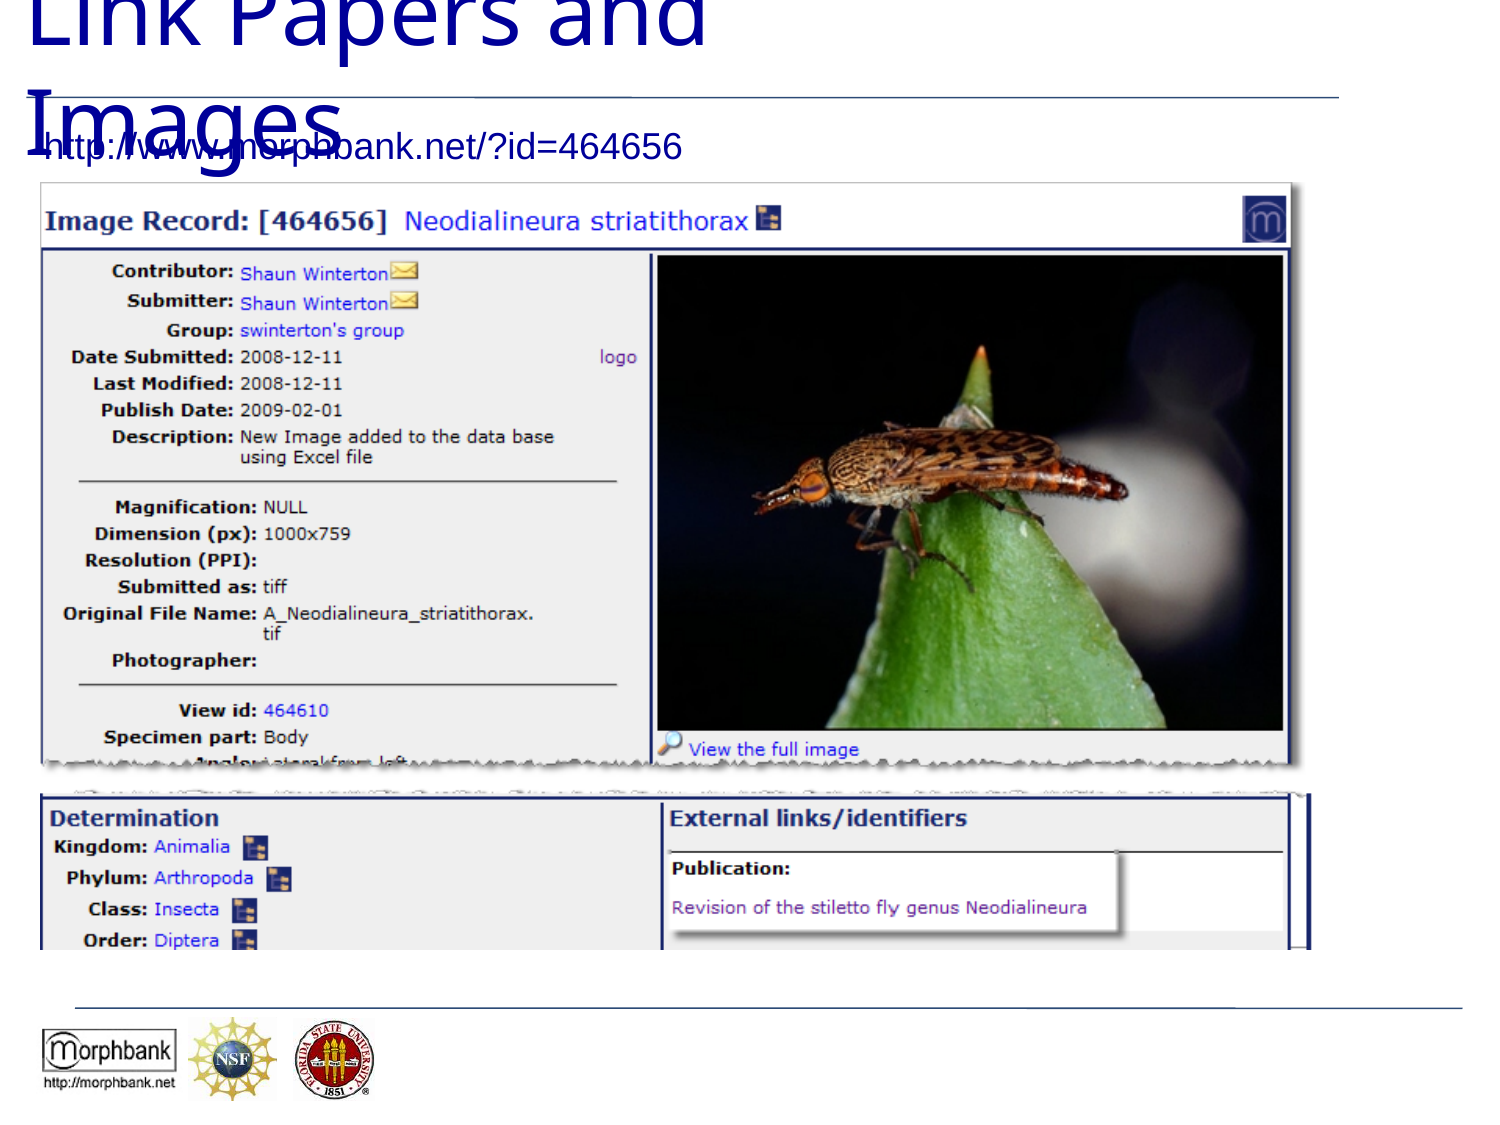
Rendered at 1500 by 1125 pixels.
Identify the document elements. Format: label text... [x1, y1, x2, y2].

title Link Papers and Images [9, 0, 981, 136]
picture [188, 1017, 277, 1101]
text_box http://www.morphbank.net/?id=464656 [28, 114, 699, 175]
picture [293, 1018, 375, 1101]
picture [40, 182, 1313, 951]
picture [36, 1024, 183, 1095]
